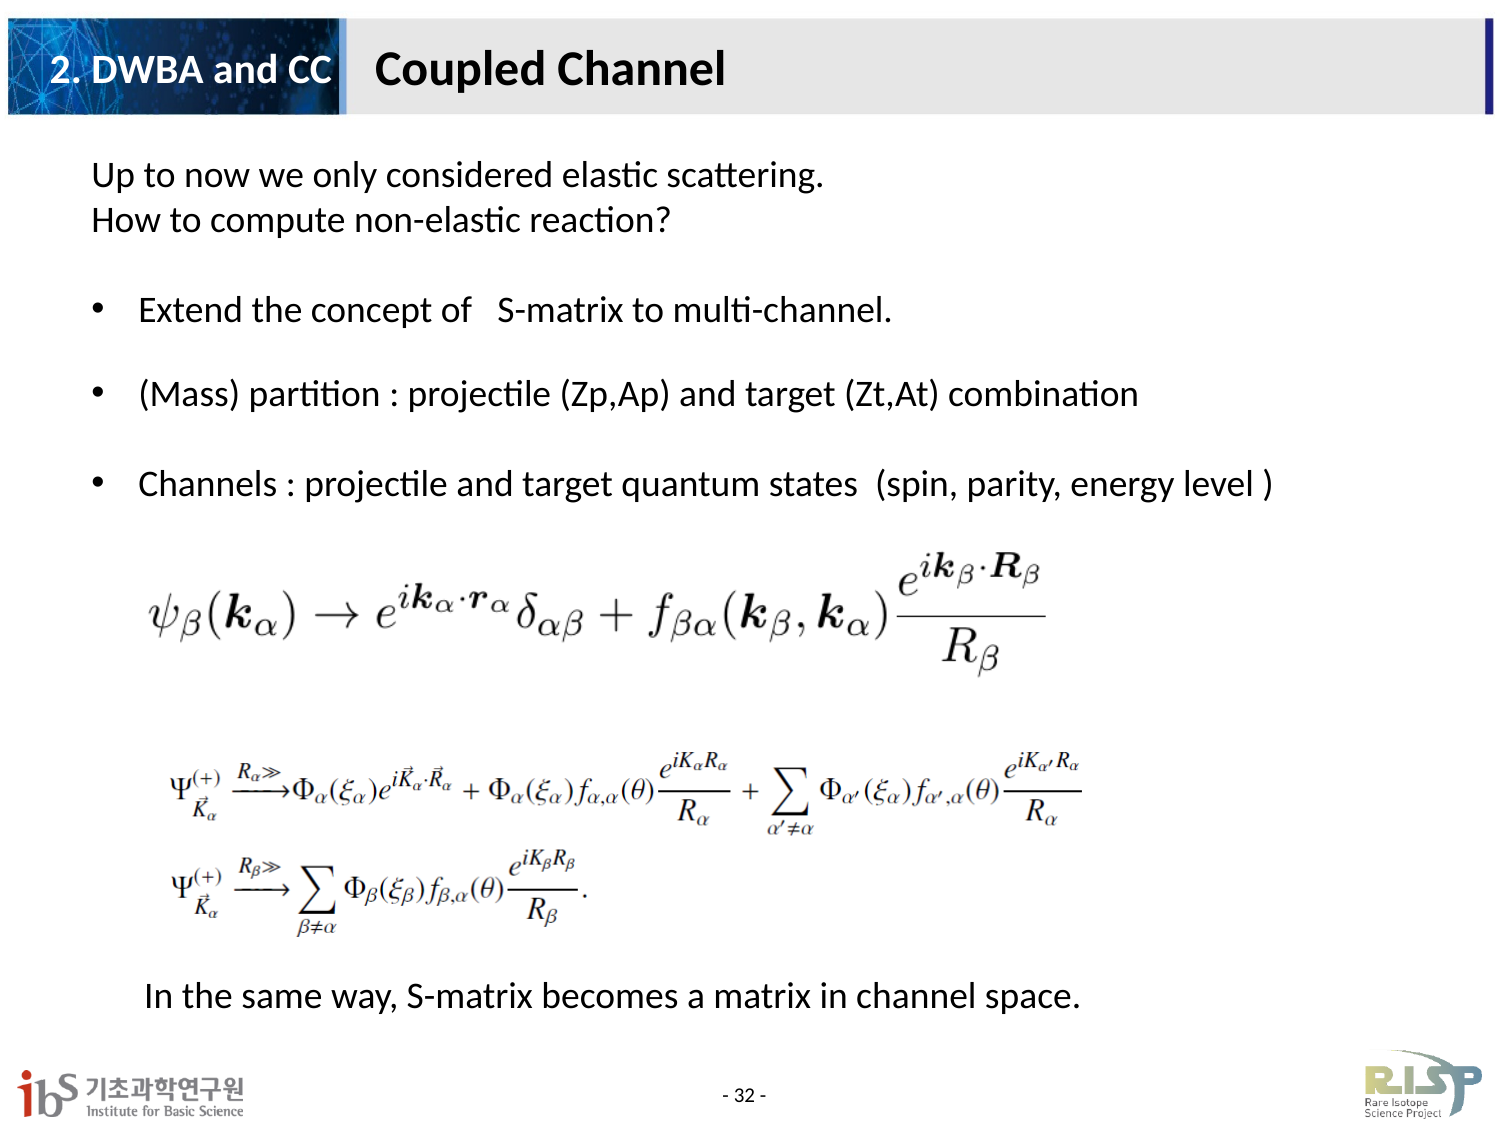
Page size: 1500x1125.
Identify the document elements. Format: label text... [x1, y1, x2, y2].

picture [120, 520, 1069, 713]
picture [1364, 1049, 1482, 1119]
text_box (Mass) partition : projectile (Zp,Ap) and target (Zt,At) combination Channels : projectile and target quantum states (spin, parity, energy level ) [76, 361, 1388, 512]
text_box Up to now we only considered elastic scattering. How to compute non-elastic reaction? Extend the concept of S-matrix to multi-channel. [76, 142, 1164, 338]
picture [17, 1070, 243, 1117]
picture [2, 10, 1500, 130]
picture [141, 731, 1099, 952]
text_box In the same way, S-matrix becomes a matrix in channel space. [129, 964, 1106, 1024]
